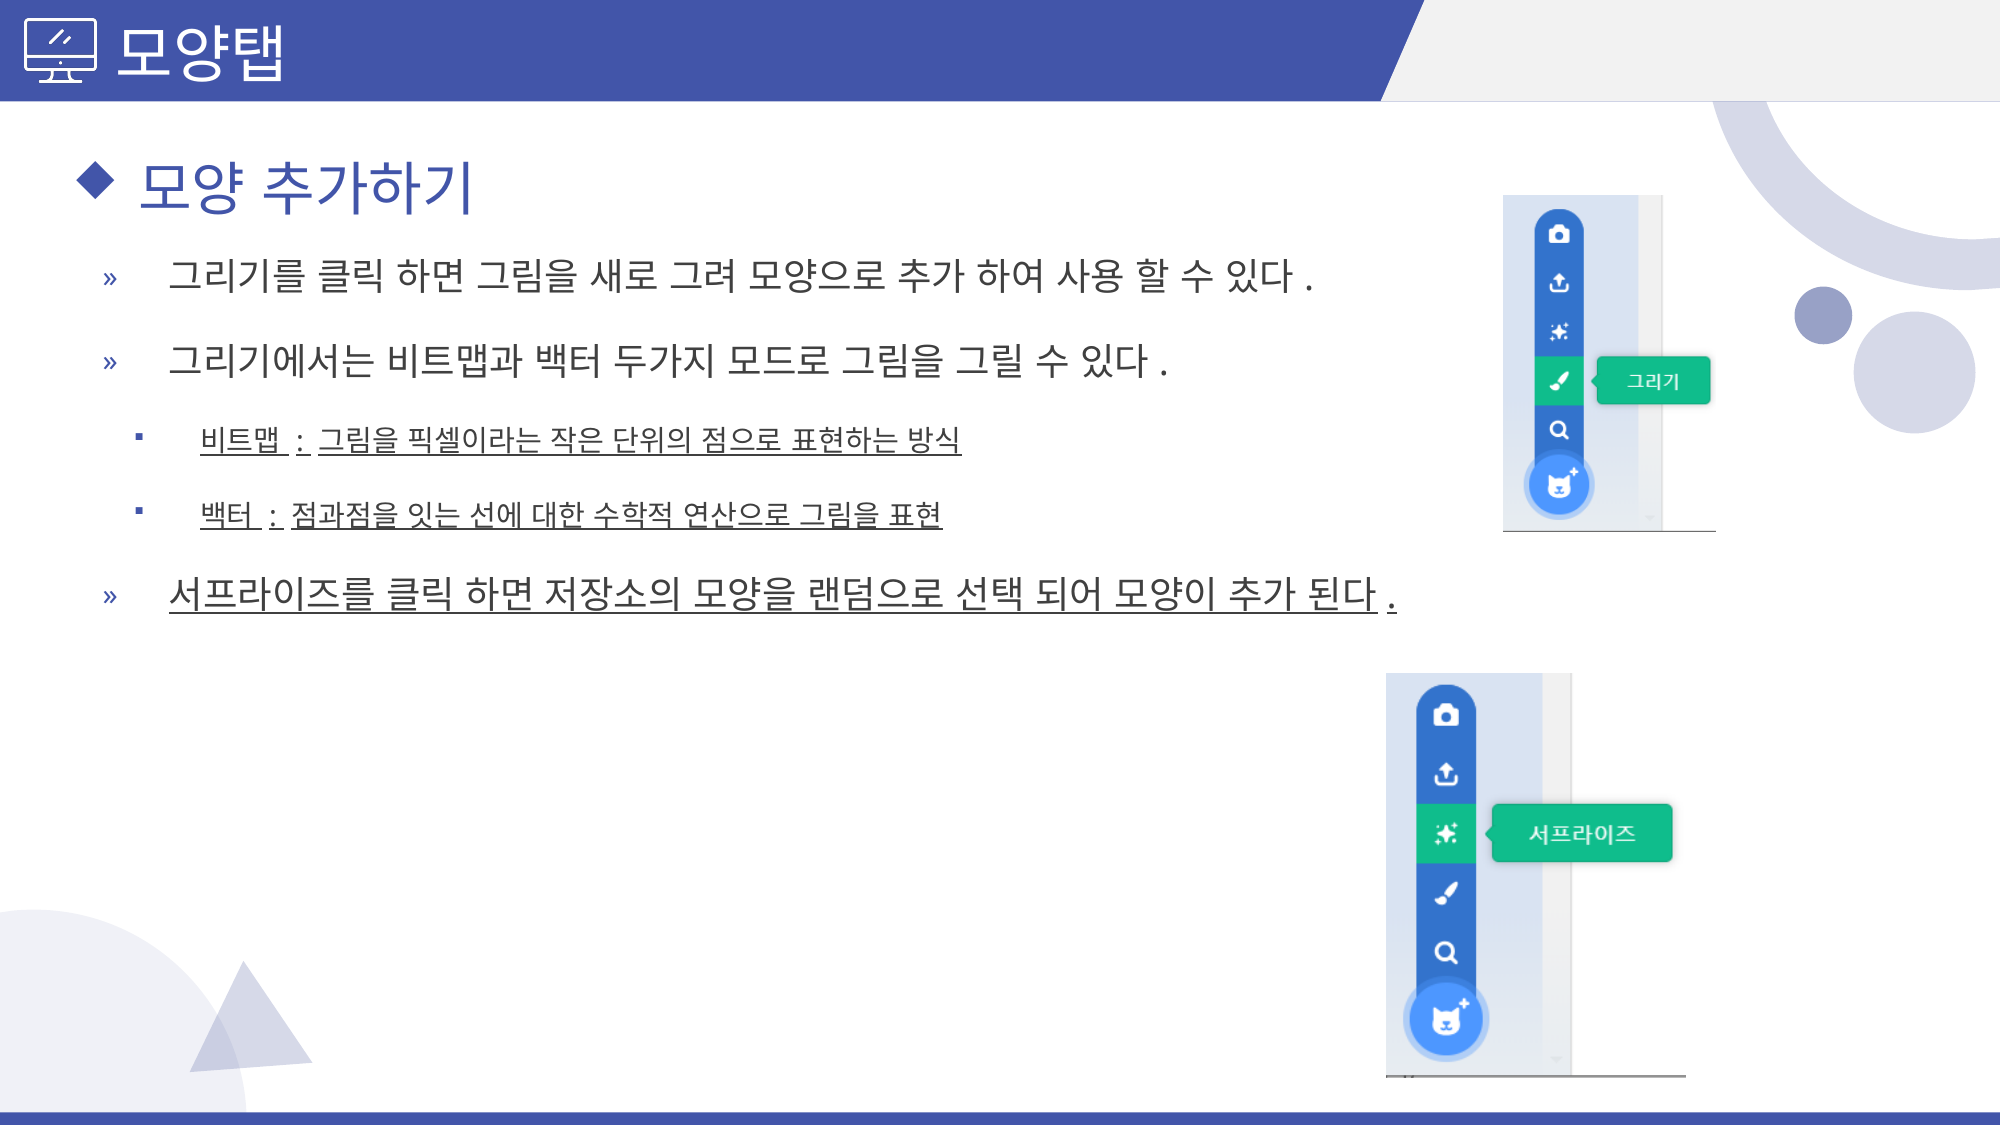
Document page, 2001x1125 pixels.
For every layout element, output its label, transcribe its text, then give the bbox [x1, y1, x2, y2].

picture [1386, 672, 1687, 1079]
picture [24, 14, 97, 87]
text_box 모양 추가하기 그리기를 클릭 하면 그림을 새로 그려 모양으로 추가 하여 사용 할 수 있다. 그리기에서는 비트맵과 백터 두가지 모드로 그림을 그릴 수 있다. 비트맵 : 그림을 픽셀이라는 작은 단위의 점으로 표현하는 방식 백터 : 점과점을 잇는 선에 대한 수학적 연산으로 그림을 표현 서프라이즈를 클릭 하면 저장소의 모양을 랜덤으로 선택 되어 모양이 추가 된다. [50, 144, 1937, 1048]
picture [1503, 195, 1716, 532]
text_box 모양탭 [108, 16, 1361, 81]
